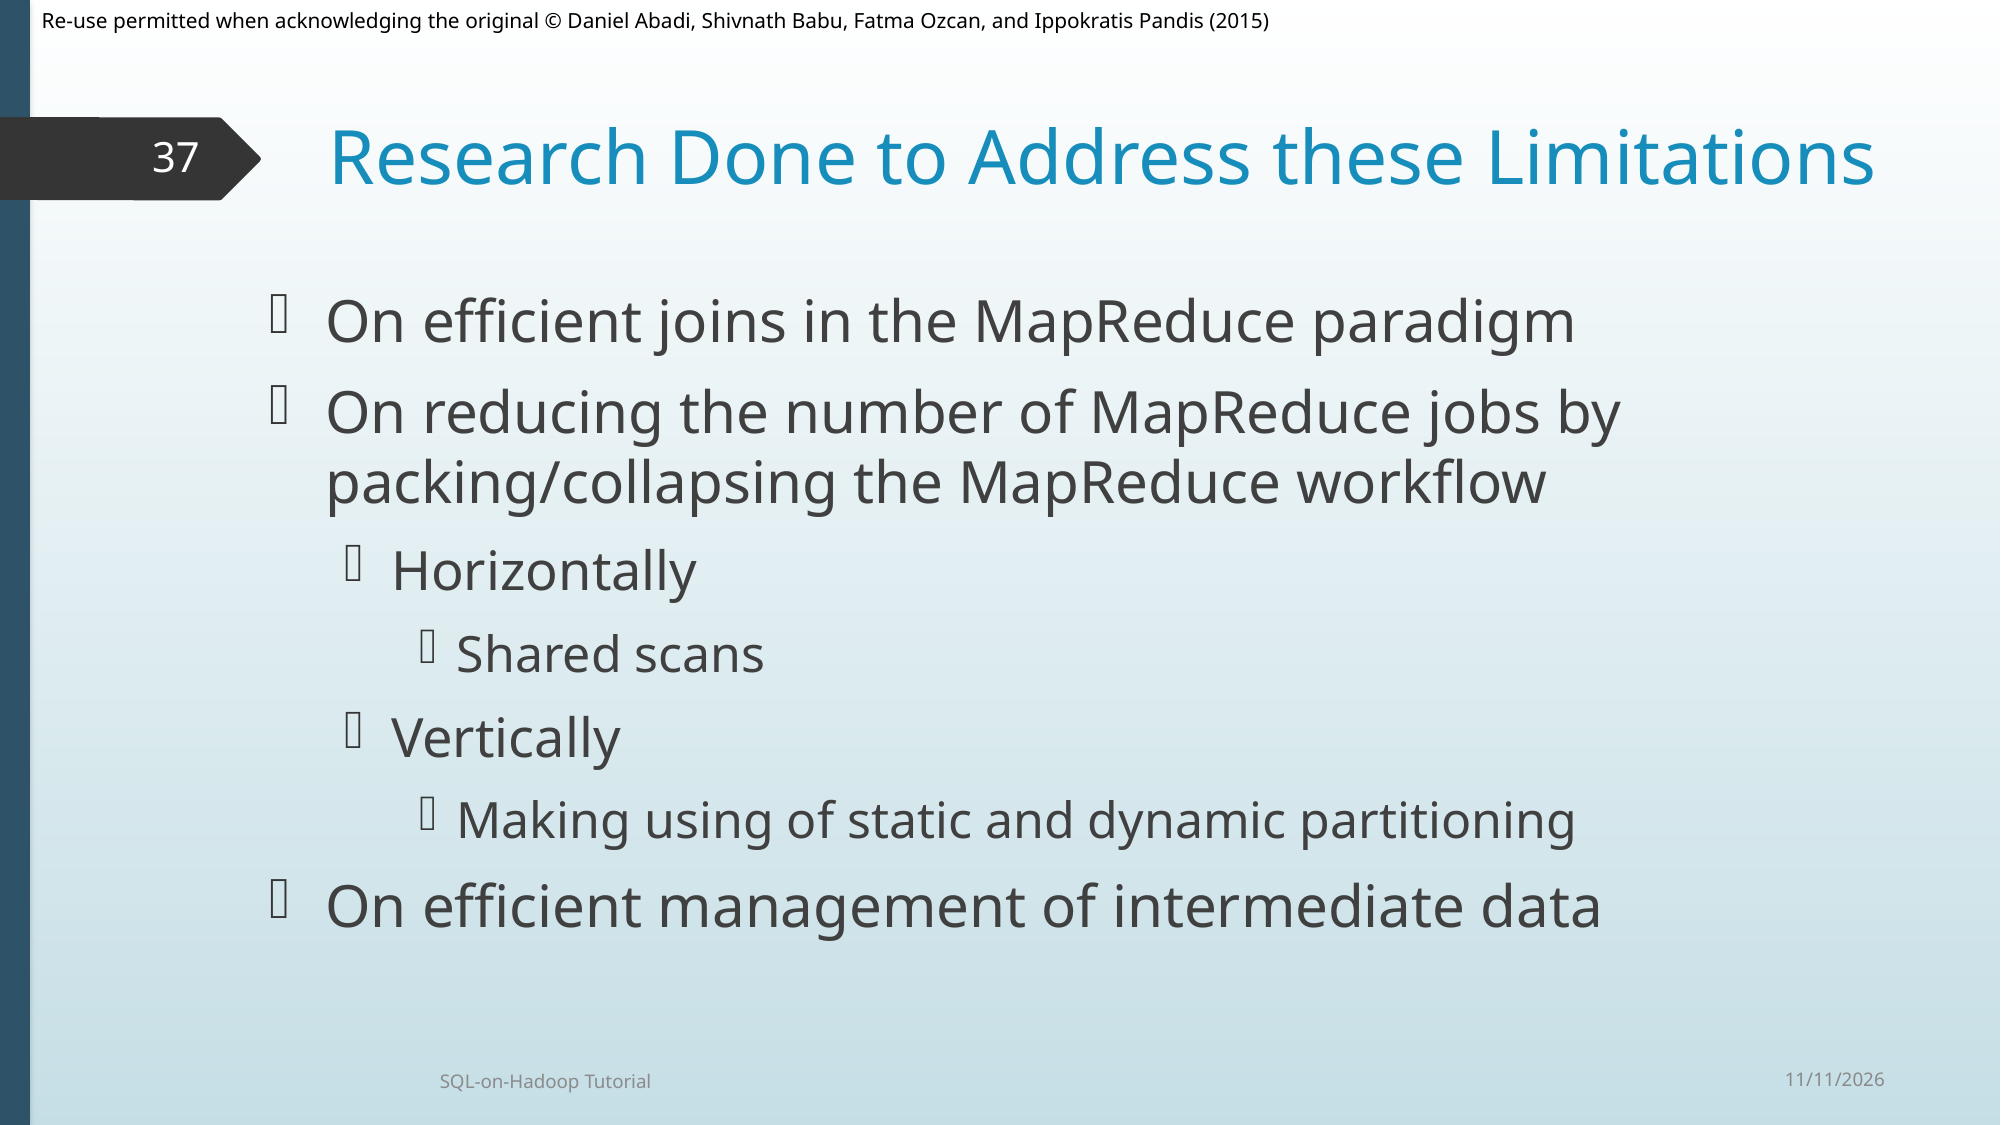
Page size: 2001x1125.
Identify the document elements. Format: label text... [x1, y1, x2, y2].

slide_number 37 [87, 129, 216, 189]
title Research Done to Address these Limitations [313, 102, 1985, 313]
footer SQL-on-Hadoop Tutorial [424, 1051, 1675, 1112]
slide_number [1711, 1050, 1900, 1112]
list On efficient joins in the MapReduce paradigm On reducing the number of MapReduce jobs by packing/collapsing the MapReduce workflow Horizontally Shared scans Vertically Making using of static and dynamic partitioning On efficient management of intermediate data [254, 277, 1961, 1069]
